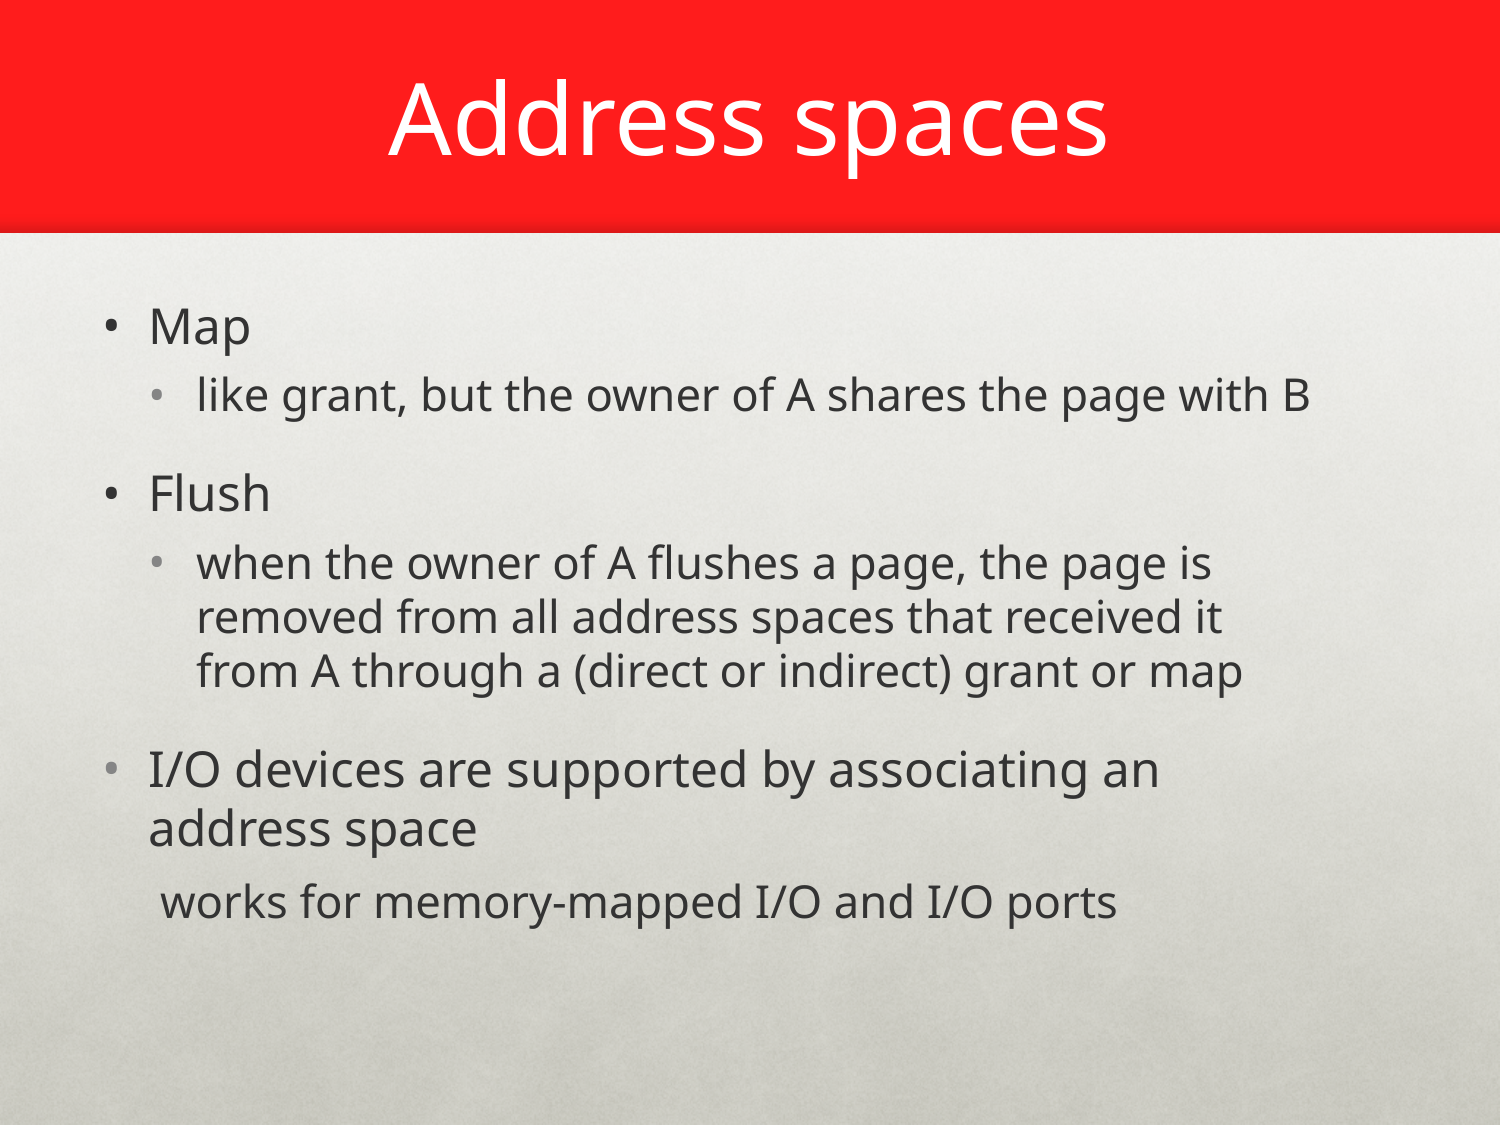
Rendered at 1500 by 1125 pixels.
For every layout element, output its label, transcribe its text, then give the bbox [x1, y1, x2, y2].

list Map like grant, but the owner of A shares the page with B Flush when the owner of A flushes a page, the page is removed from all address spaces that received it from A through a (direct or indirect) grant or map I/O devices are supported by associating an address space works for memory-mapped I/O and I/O ports [87, 287, 1332, 993]
title Address spaces [127, 10, 1372, 221]
picture [0, 214, 1500, 1125]
